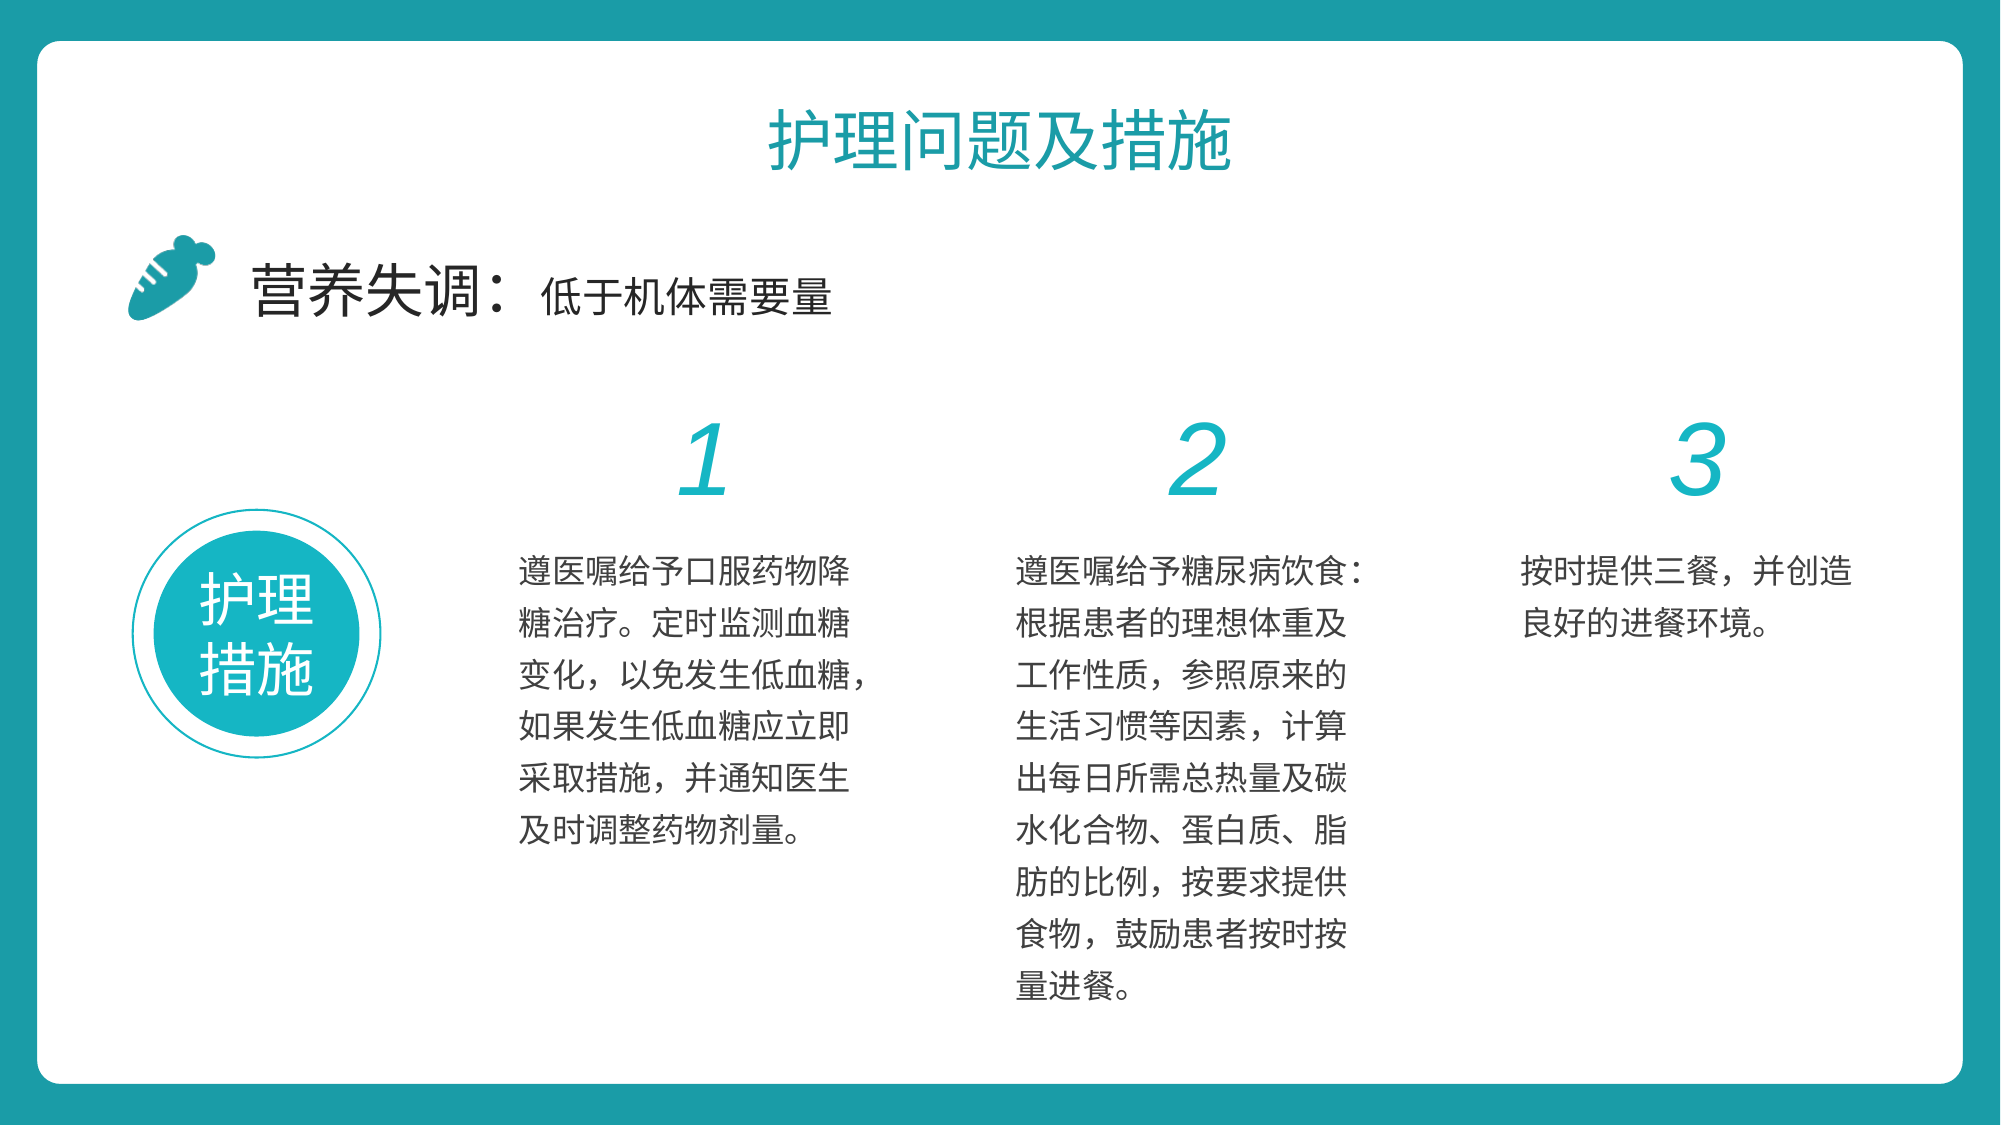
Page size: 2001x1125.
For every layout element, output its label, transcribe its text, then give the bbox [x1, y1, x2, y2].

text_box [131, 508, 382, 759]
text_box 2 [1155, 384, 1243, 524]
picture [126, 232, 217, 323]
text_box 营养失调：低于机体需要量 [234, 246, 848, 332]
text_box 按时提供三餐，并创造良好的进餐环境。 [1505, 530, 1884, 650]
text_box 3 [1653, 384, 1742, 524]
text_box 1 [661, 384, 749, 524]
text_box 遵医嘱给予口服药物降糖治疗。定时监测血糖变化，以免发生低血糖，如果发生低血糖应立即采取措施，并通知医生及时调整药物剂量。 [504, 530, 878, 857]
text_box 护理问题及措施 [751, 91, 1249, 186]
text_box 遵医嘱给予糖尿病饮食：根据患者的理想体重及工作性质，参照原来的生活习惯等因素，计算出每日所需总热量及碳水化合物、蛋白质、脂肪的比例，按要求提供食物，鼓励患者按时按量进餐。 [1000, 530, 1391, 1013]
